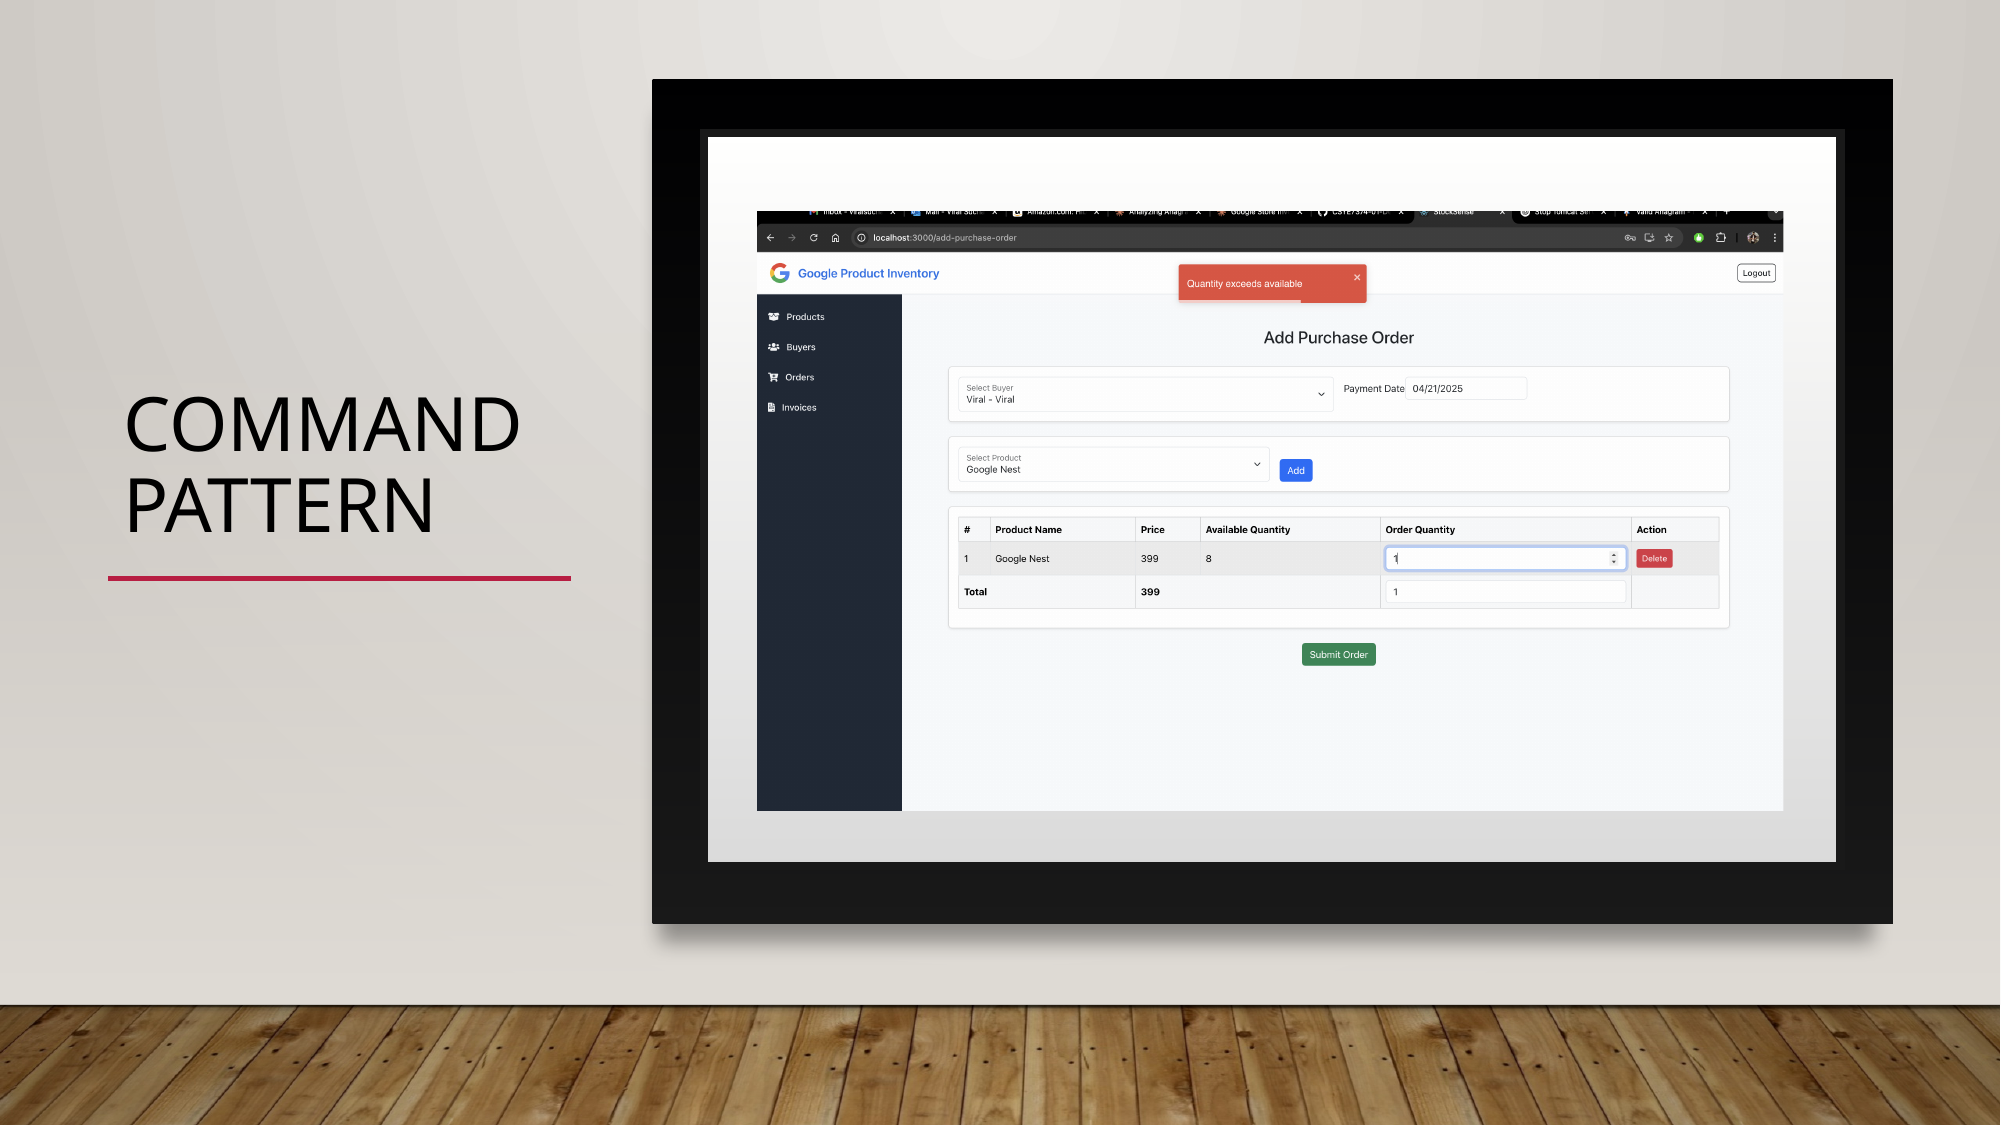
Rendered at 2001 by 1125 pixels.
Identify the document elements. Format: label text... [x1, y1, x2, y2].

text_box [0, 330, 2000, 1004]
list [756, 211, 1784, 811]
text_box [0, 0, 2000, 330]
title Command Pattern [108, 241, 572, 549]
picture [0, 1006, 2000, 1125]
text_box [652, 78, 1894, 924]
